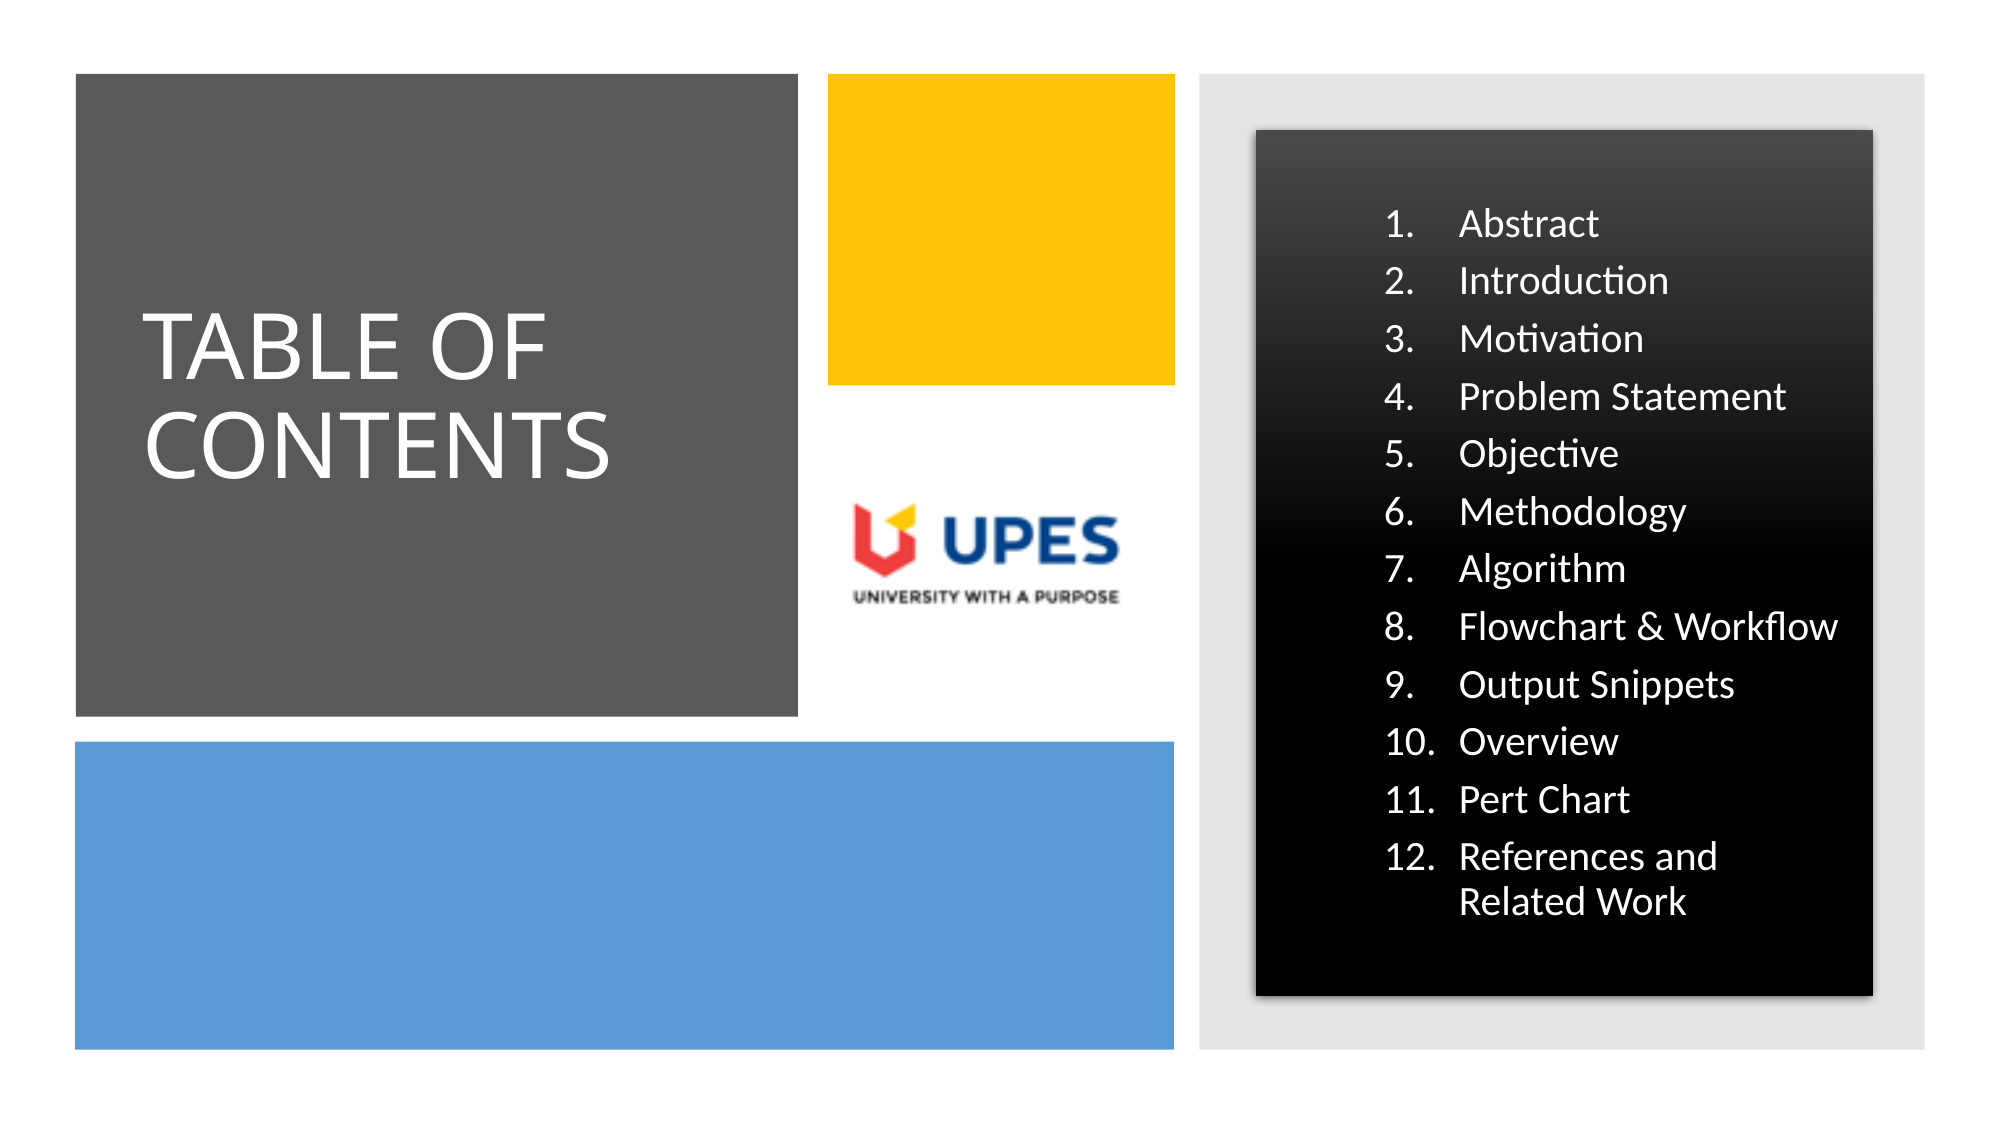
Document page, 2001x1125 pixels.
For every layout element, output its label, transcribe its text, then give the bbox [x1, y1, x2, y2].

text_box [75, 73, 799, 718]
text_box [74, 741, 1175, 1051]
text_box [827, 73, 1176, 386]
picture [843, 484, 1157, 641]
text_box [1198, 73, 1926, 1051]
title TABLE OF CONTENTS [127, 125, 744, 673]
text_box Abstract Introduction Motivation Problem Statement Objective Methodology Algorithm Flowchart & Workflow Output Snippets Overview Pert Chart References and Related Work [1256, 130, 1873, 996]
